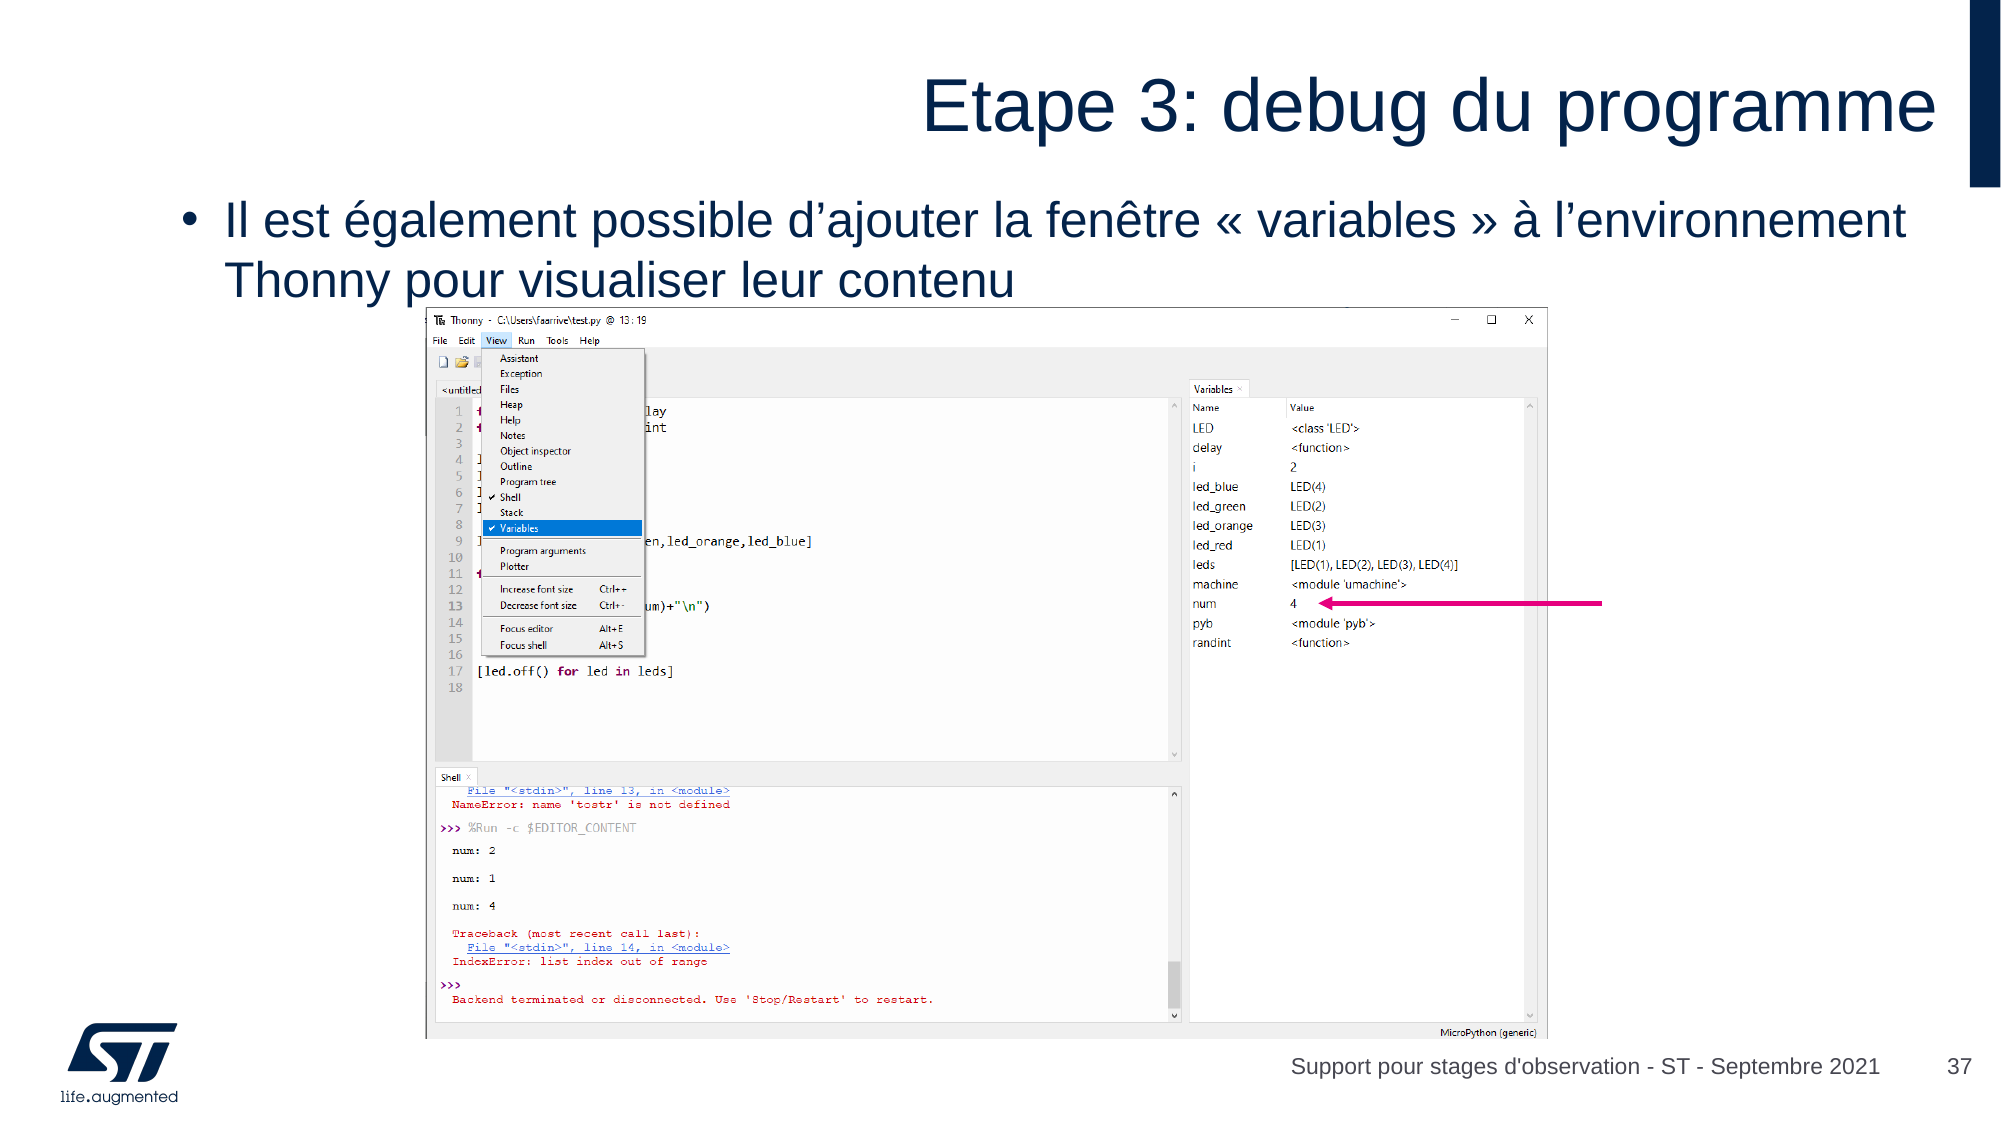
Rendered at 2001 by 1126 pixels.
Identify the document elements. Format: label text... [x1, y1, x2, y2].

list Il est également possible d’ajouter la fenêtre « variables » à l’environnement Thonny pour visualiser leur contenu [166, 180, 1924, 341]
picture [425, 307, 1548, 1039]
picture [37, 999, 201, 1126]
footer Support pour stages d'observation - ST - Septembre 2021 [996, 1038, 1896, 1087]
slide_number 37 [1905, 1038, 1973, 1087]
title Etape 3: debug du programme [49, 0, 1955, 215]
